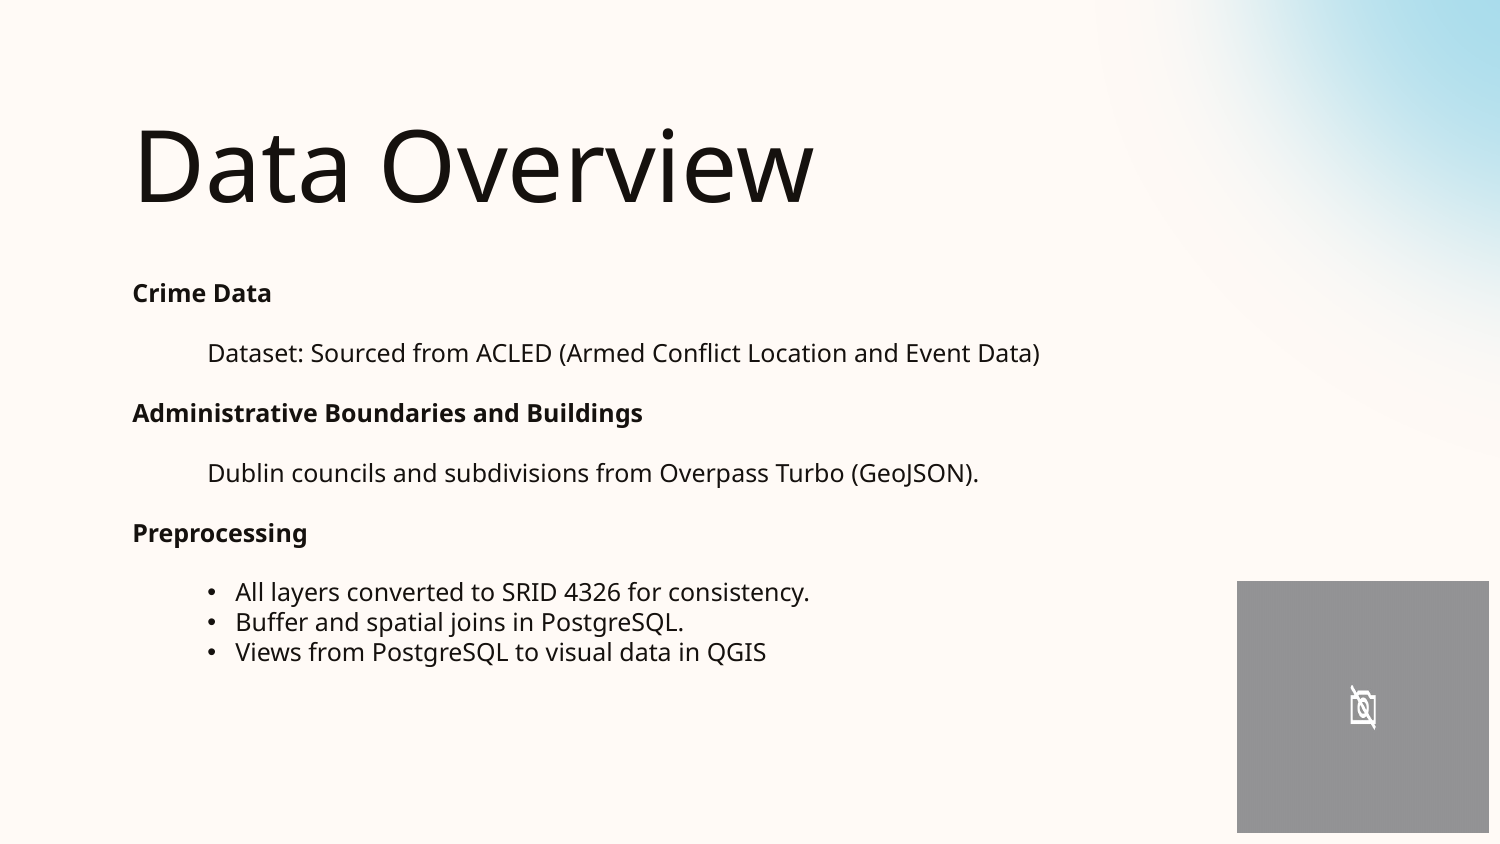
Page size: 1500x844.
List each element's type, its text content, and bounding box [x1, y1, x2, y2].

picture [749, 0, 1500, 756]
title Data Overview [117, 87, 1383, 246]
subtitle Crime Data Dataset: Sourced from ACLED (Armed Conflict Location and Event Data) Administrative Boundaries and Buildings Dublin councils and subdivisions from Overpass Turbo (GeoJSON). Preprocessing All layers converted to SRID 4326 for consistency. Buffer and spatial joins in PostgreSQL. Views from PostgreSQL to visual data in QGIS [117, 262, 1091, 756]
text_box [1236, 580, 1490, 834]
